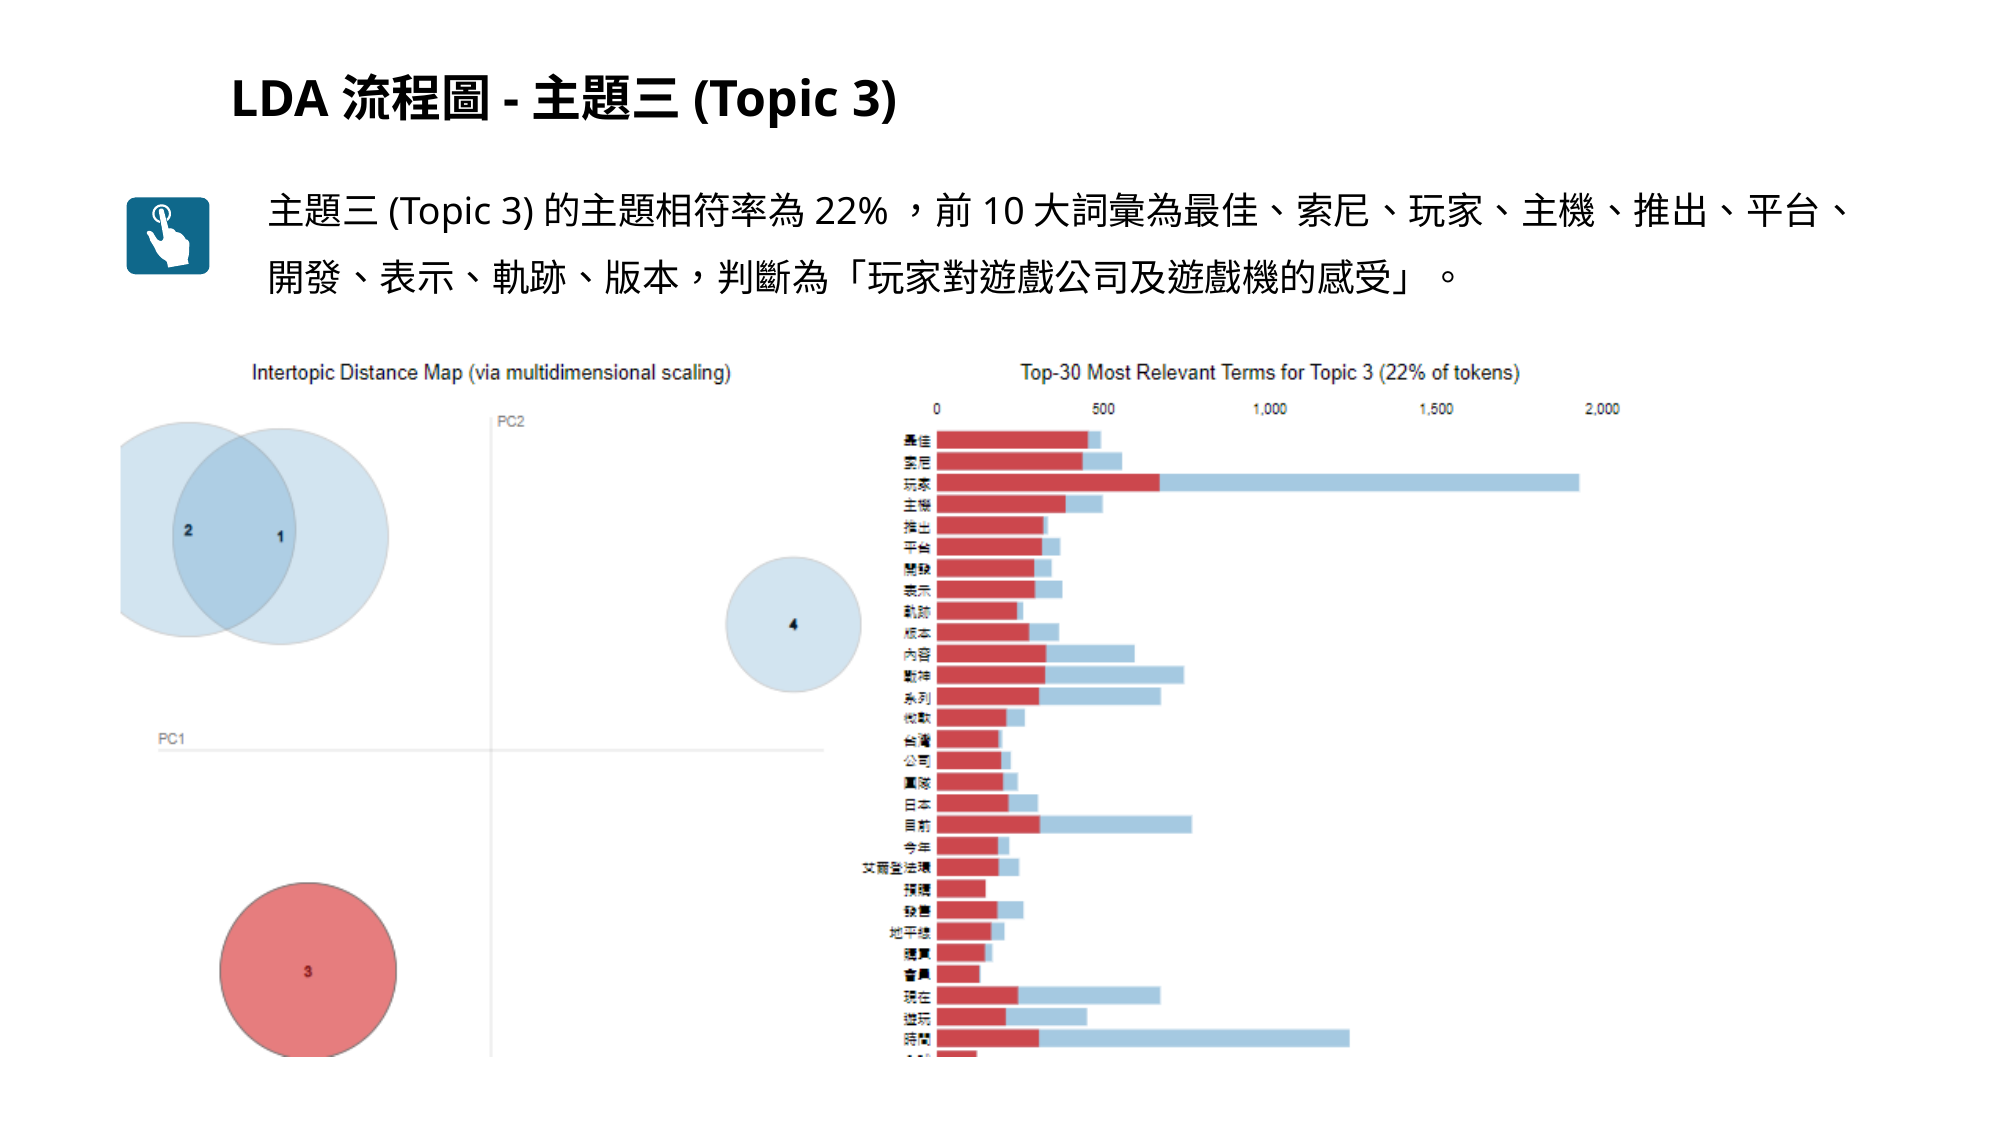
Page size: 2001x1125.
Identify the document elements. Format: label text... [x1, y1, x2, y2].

text_box [126, 197, 210, 275]
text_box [215, 32, 1799, 162]
picture [140, 203, 196, 260]
text_box 主題三(Topic 3)的主題相符率為22%，前10大詞彙為最佳、索尼、玩家、主機、推出、平台、開發、表示、軌跡、版本，判斷為「玩家對遊戲公司及遊戲機的感受」。 [102, 157, 1850, 307]
text_box [164, 260, 189, 268]
picture [102, 357, 1697, 1057]
